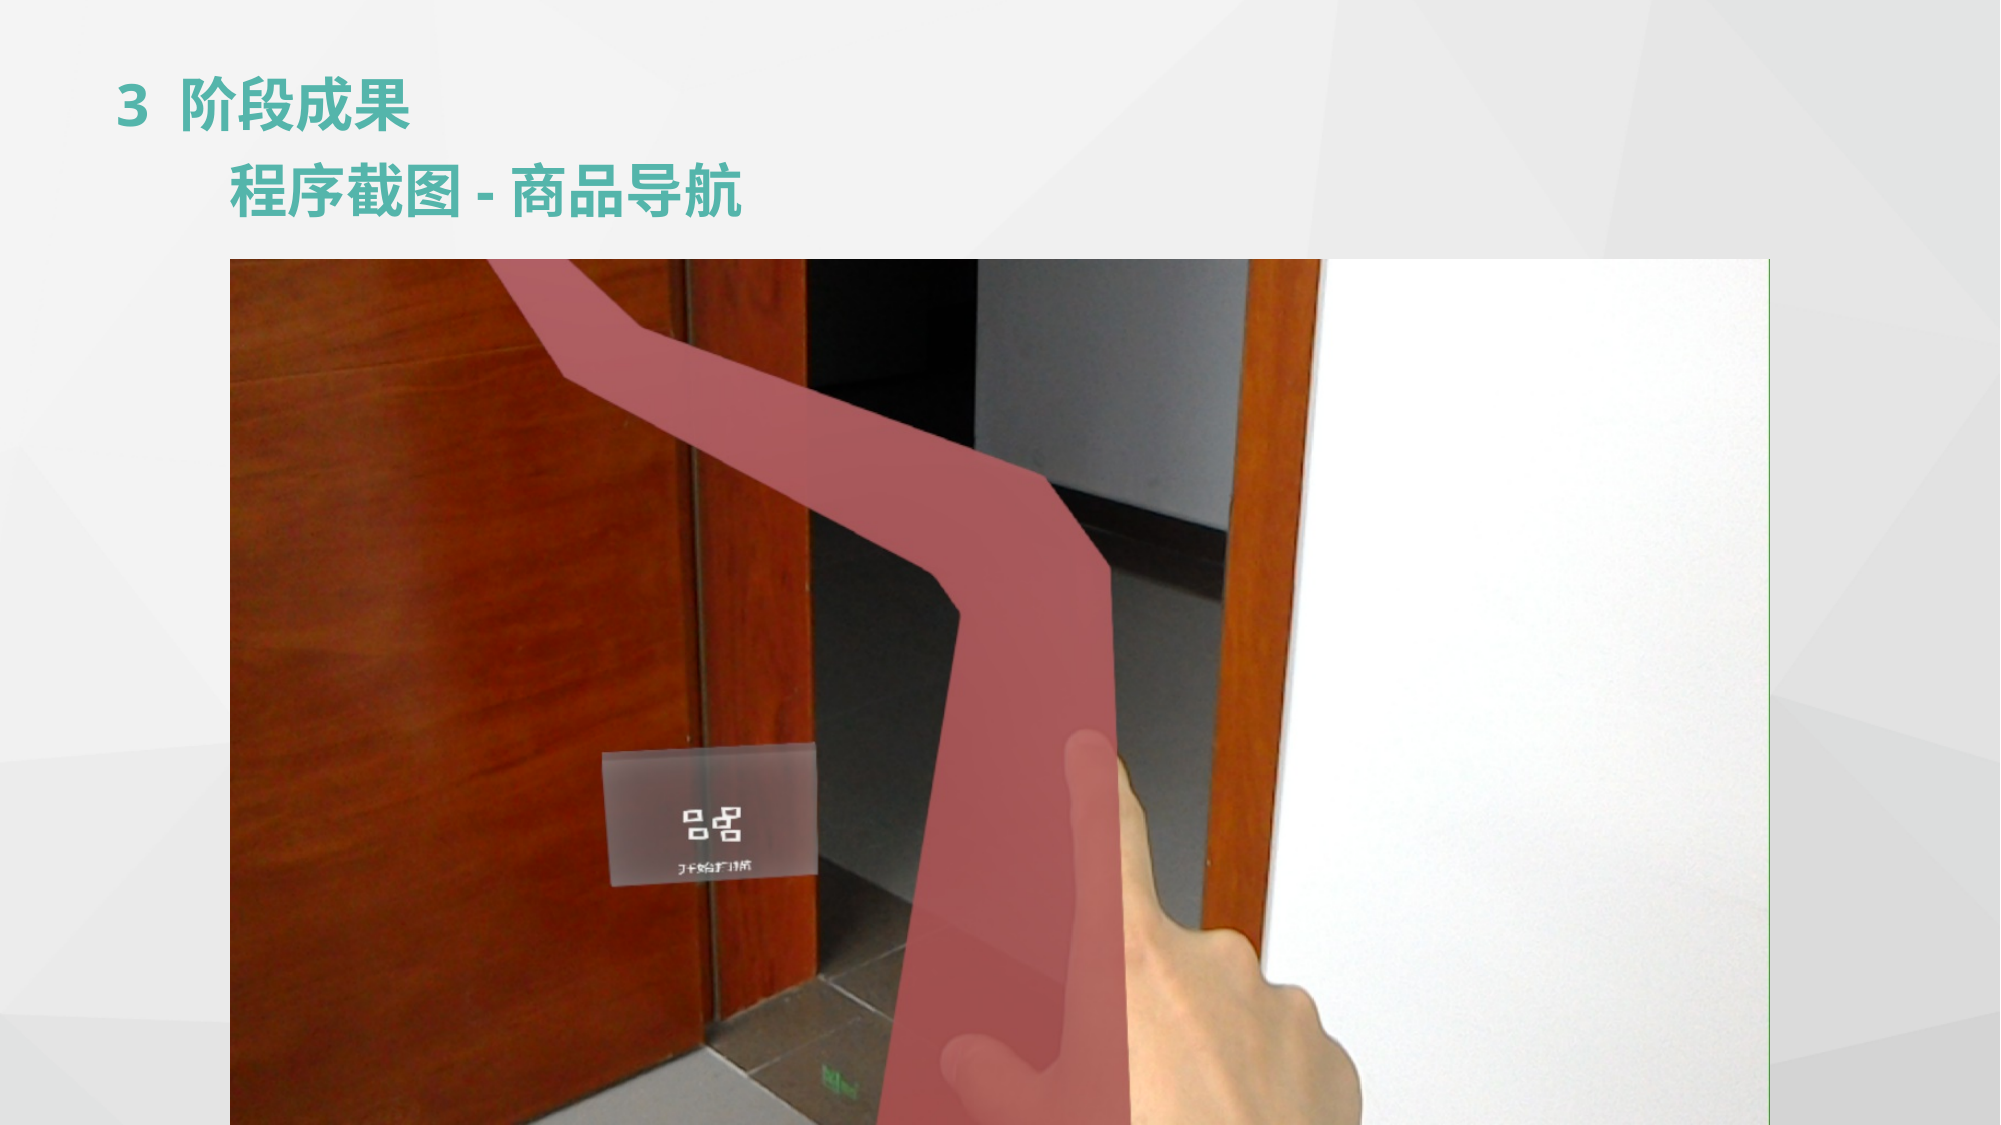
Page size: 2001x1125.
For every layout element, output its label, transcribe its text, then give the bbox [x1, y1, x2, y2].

picture [0, 0, 2000, 1125]
text_box 3 阶段成果 [102, 60, 428, 146]
text_box 程序截图-商品导航 [163, 146, 809, 232]
